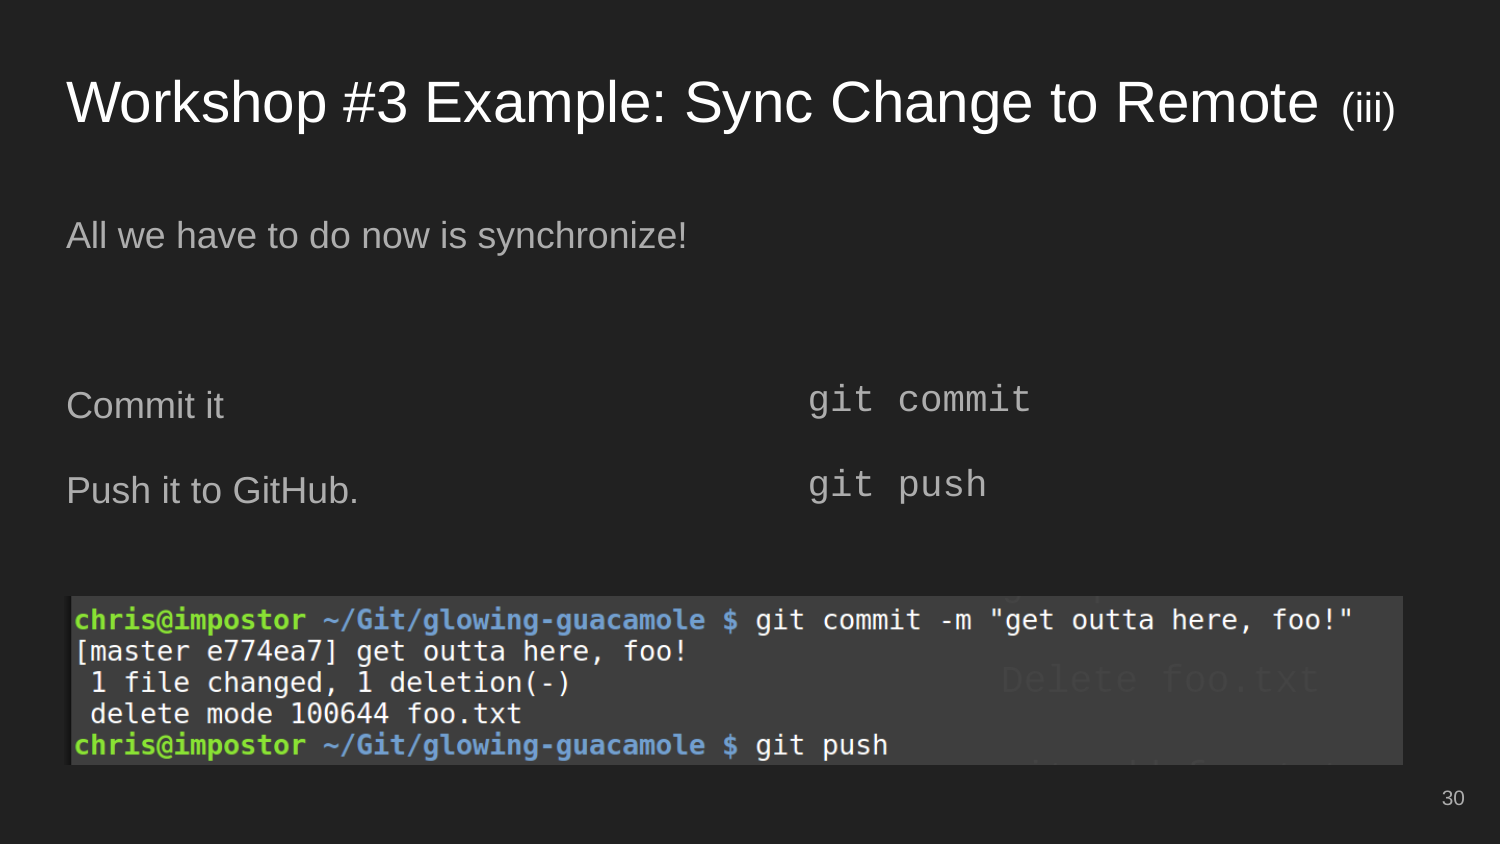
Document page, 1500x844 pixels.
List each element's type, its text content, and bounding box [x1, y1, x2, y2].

list git commit git push [792, 189, 1449, 750]
picture [63, 596, 1404, 766]
slide_number ‹#› [1389, 764, 1480, 830]
list All we have to do now is synchronize! Commit it Push it to GitHub. [51, 189, 792, 491]
title Workshop #3 Example: Sync Change to Remote (iii) [51, 36, 1449, 131]
